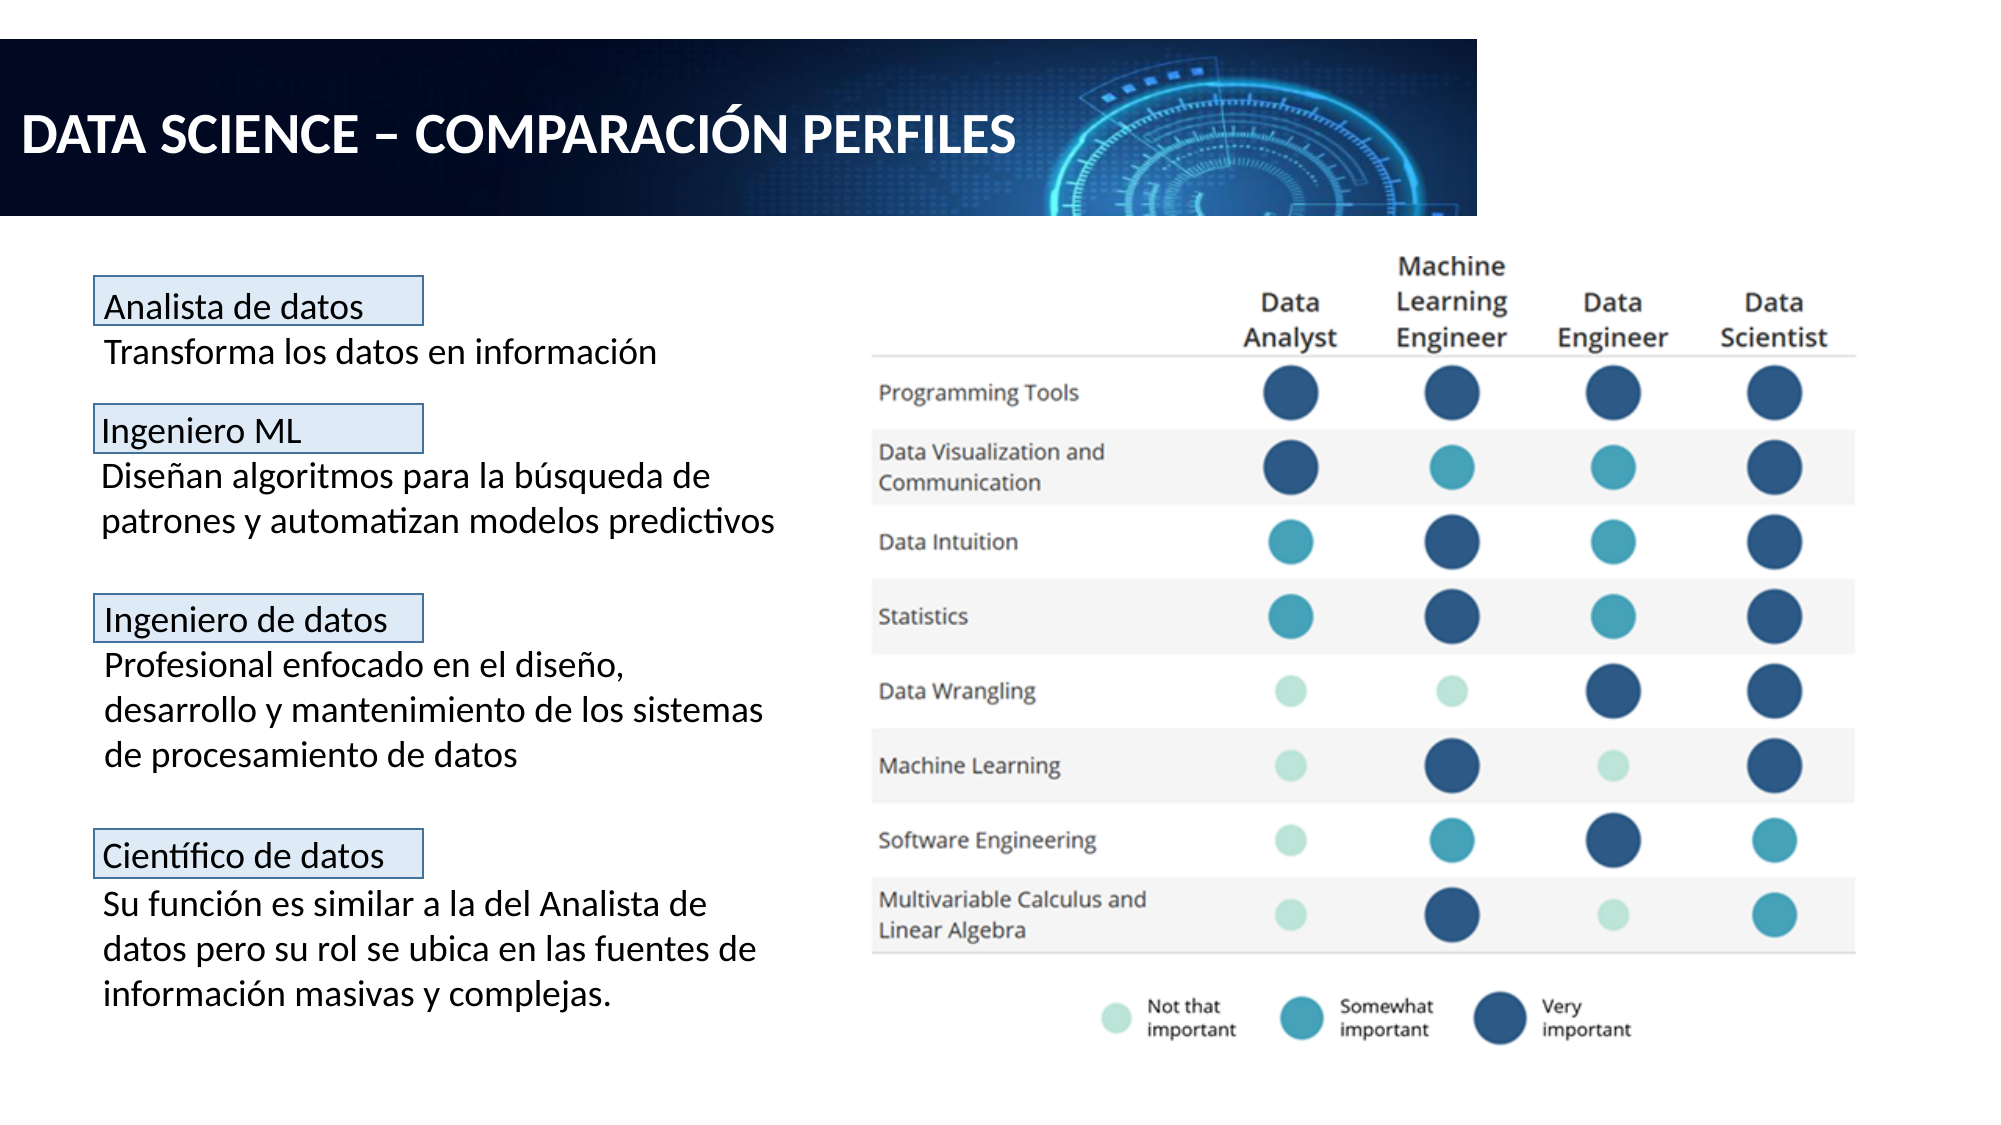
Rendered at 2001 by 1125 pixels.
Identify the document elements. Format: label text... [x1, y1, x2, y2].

text_box Ingeniero de datos Profesional enfocado en el diseño, desarrollo y mantenimiento de los sistemas de procesamiento de datos [89, 588, 789, 783]
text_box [0, 39, 1477, 216]
text_box Ingeniero ML Diseñan algoritmos para la búsqueda de patrones y automatizan modelos predictivos [86, 398, 791, 549]
text_box Su función es similar a la del Analista de datos pero su rol se ubica en las fuentes de información masivas y complejas. [88, 871, 792, 1022]
text_box [400, 828, 424, 871]
text_box Analista de datos Transforma los datos en información [89, 274, 682, 380]
text_box Científico de datos [87, 823, 400, 883]
picture [855, 256, 1876, 1049]
